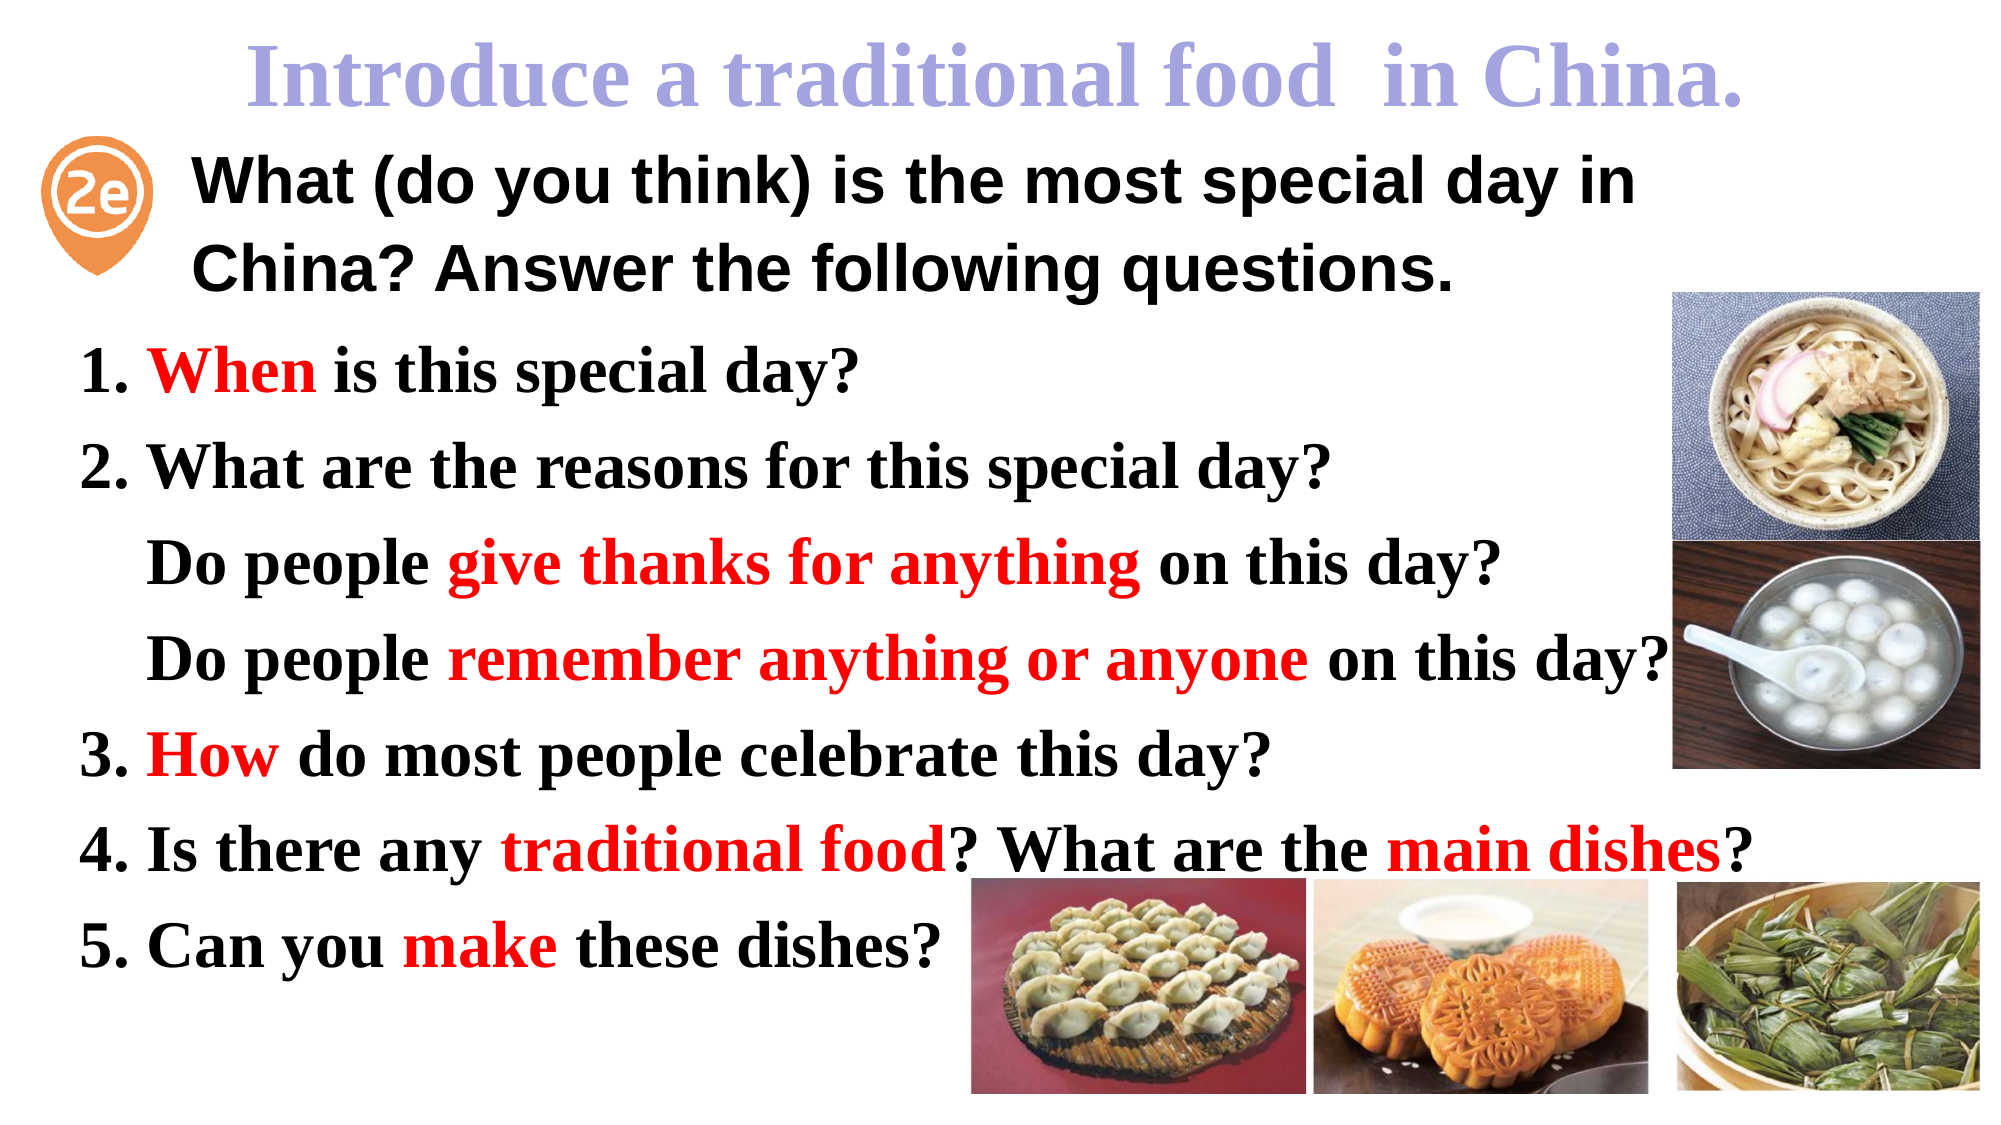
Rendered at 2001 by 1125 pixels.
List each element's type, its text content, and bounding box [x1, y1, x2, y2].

text_box 1. When is this special day? 2. What are the reasons for this special day? Do people give thanks for anything on this day? Do people remember anything or anyone on this day? 3. How do most people celebrate this day? 4. Is there any traditional food? What are the main dishes? 5. Can you make these dishes? [64, 302, 1884, 989]
picture [17, 125, 178, 285]
picture [969, 878, 1307, 1094]
text_box What (do you think) is the most special day in China? Answer the following questions. [176, 121, 1861, 312]
picture [1675, 878, 1981, 1094]
text_box Introduce a traditional food in China. [231, 7, 1762, 132]
picture [1670, 292, 1982, 769]
picture [1311, 878, 1650, 1094]
